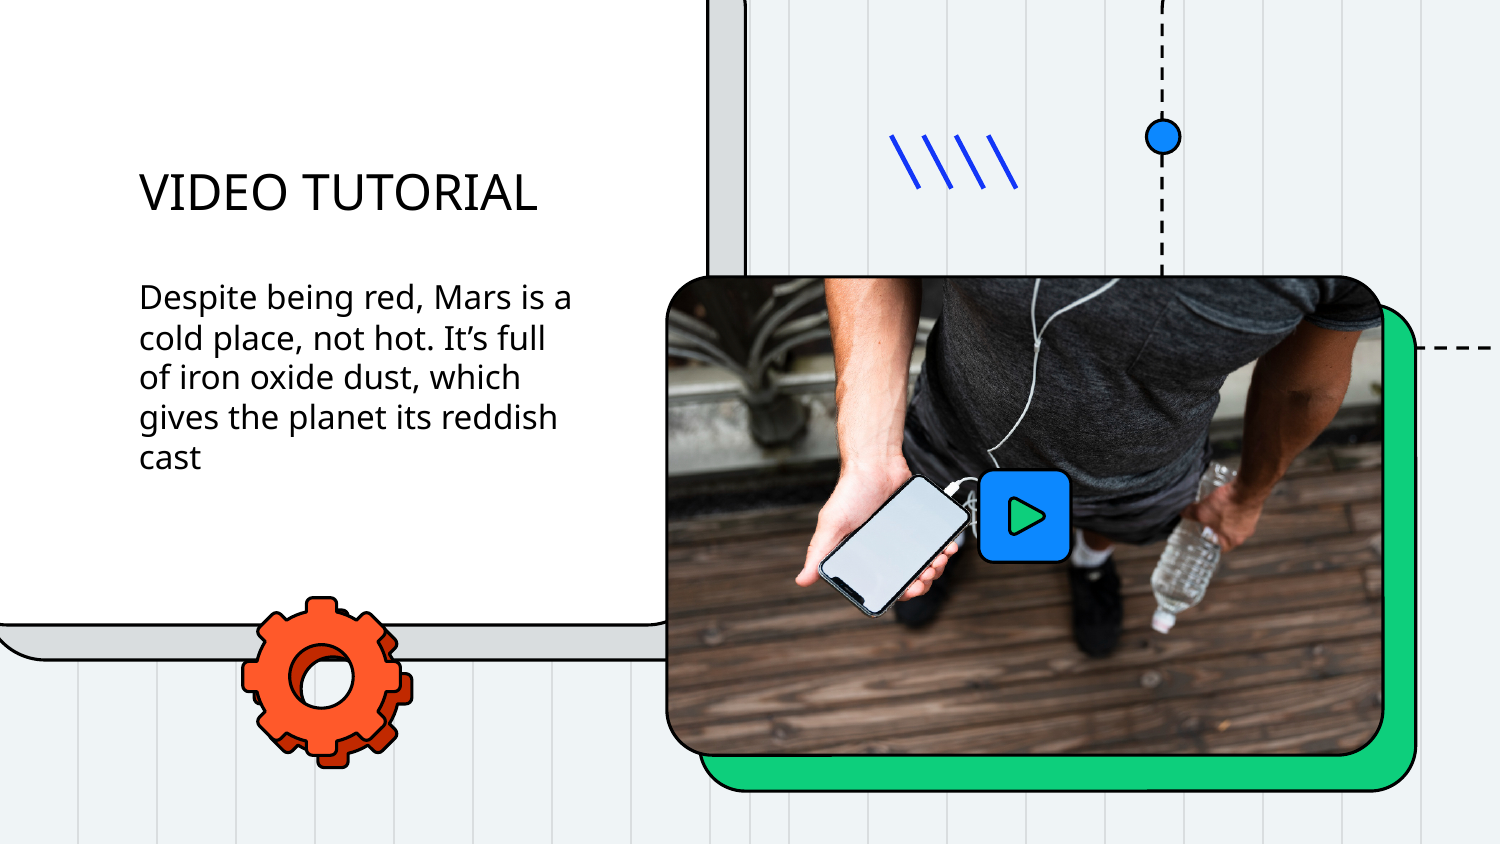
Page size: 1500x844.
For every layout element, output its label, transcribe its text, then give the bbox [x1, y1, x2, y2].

subtitle Despite being red, Mars is a cold place, not hot. It’s full of iron oxide dust, which gives the planet its reddish cast [123, 261, 596, 529]
title VIDEO TUTORIAL [124, 88, 561, 236]
picture [666, 276, 1384, 756]
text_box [978, 469, 1072, 563]
text_box [703, 308, 1416, 792]
